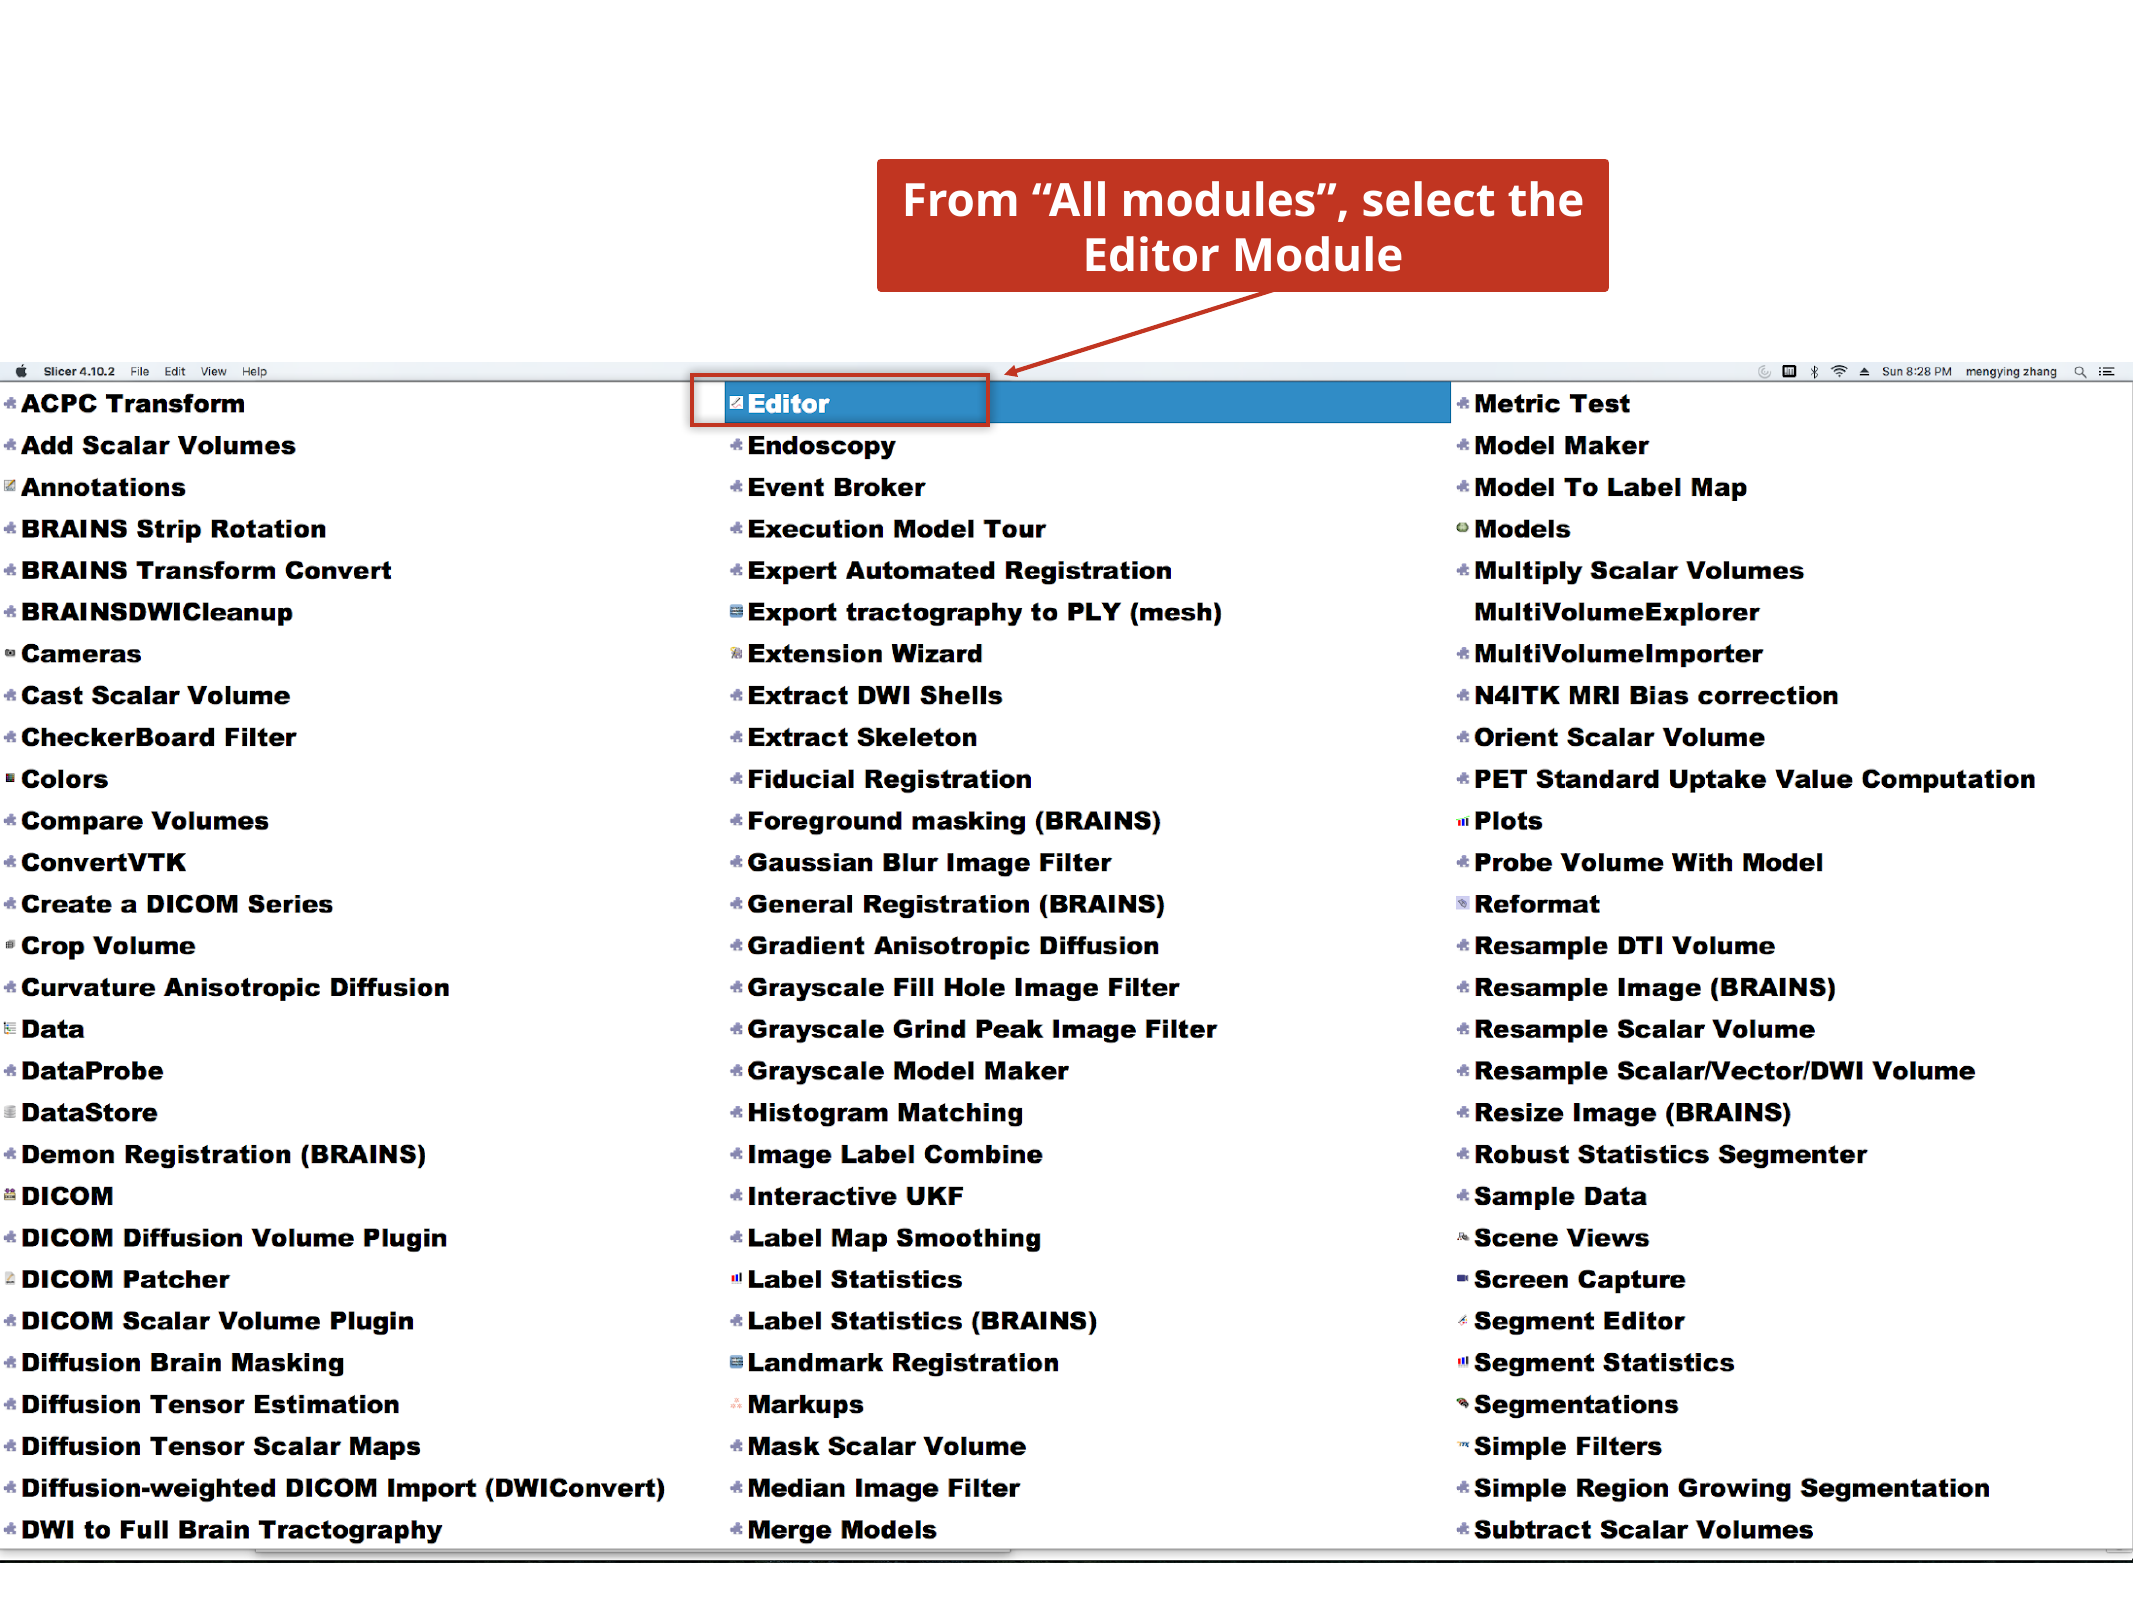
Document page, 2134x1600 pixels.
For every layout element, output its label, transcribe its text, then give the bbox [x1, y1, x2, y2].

picture [0, 362, 2133, 1563]
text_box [1003, 286, 1283, 375]
title From “All modules”, select the Editor Module [881, 162, 1606, 288]
